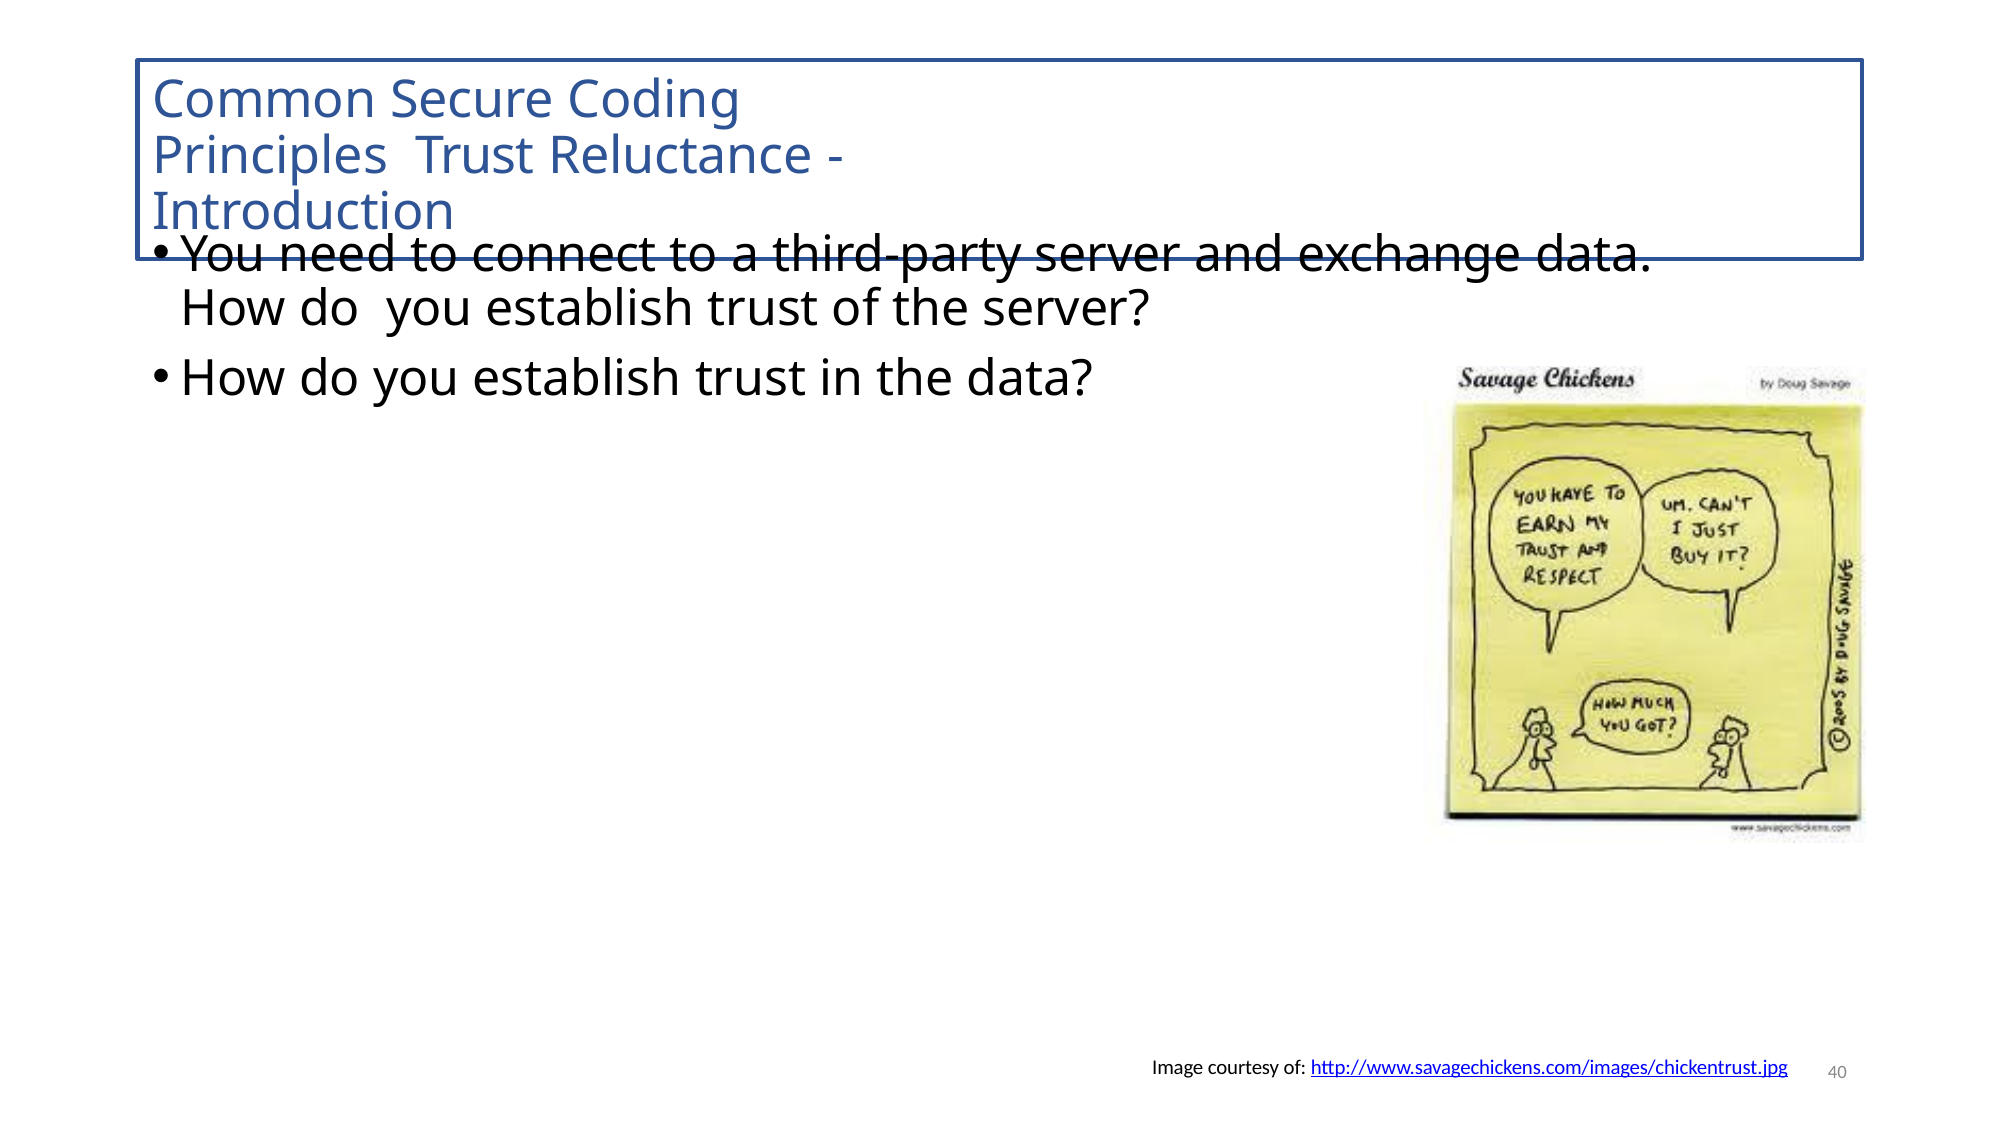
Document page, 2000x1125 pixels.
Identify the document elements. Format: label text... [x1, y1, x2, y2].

title Common Secure Coding Principles Trust Reluctance - Introduction [137, 60, 1863, 260]
picture [1423, 366, 1866, 844]
text_box Image courtesy of: http://www.savagechickens.com/images/chickentrust.jpg [1150, 1051, 1805, 1079]
text_box 40 [1825, 1058, 1850, 1083]
text_box You need to connect to a third-party server and exchange data. How do you establish trust of the server? How do you establish trust in the data? [150, 218, 1785, 406]
